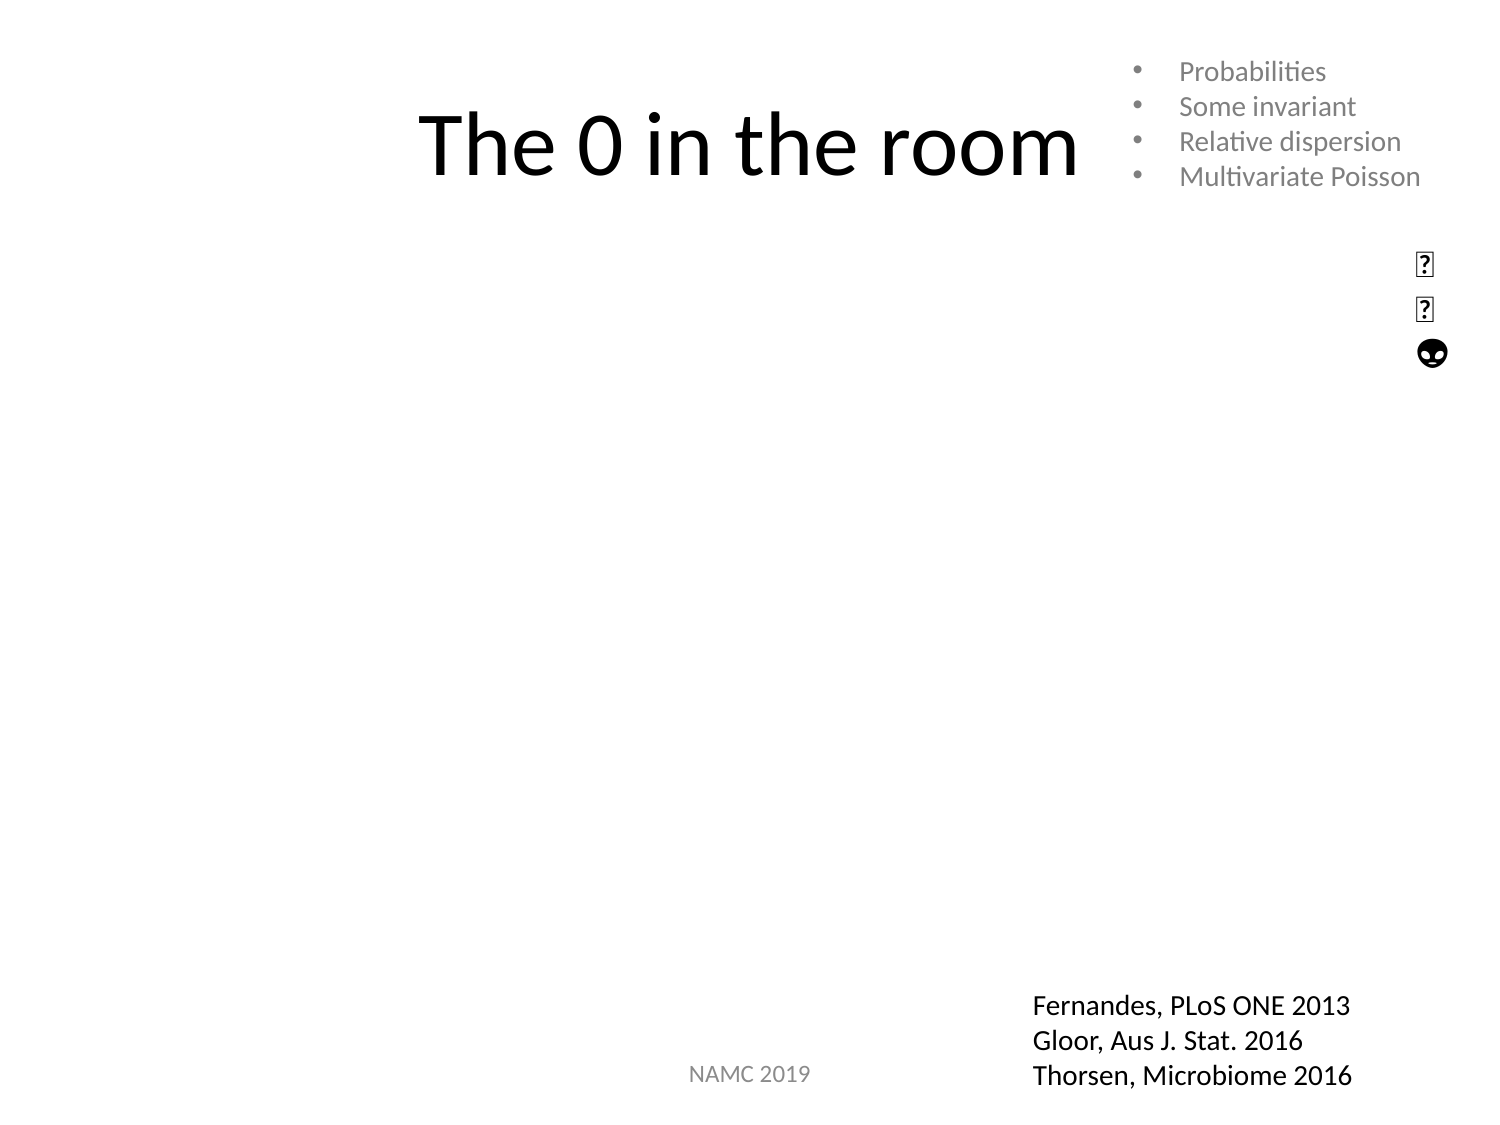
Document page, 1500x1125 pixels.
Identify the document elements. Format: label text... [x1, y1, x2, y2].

text_box Fernandes, PLoS ONE 2013 Gloor, Aus J. Stat. 2016 Thorsen, Microbiome 2016 [1018, 979, 1368, 1099]
text_box 🐯 🐞 👽 [1400, 232, 1482, 383]
footer NAMC 2019 [512, 1042, 988, 1103]
title The 0 in the room [75, 45, 1425, 233]
text_box Probabilities Some invariant Relative dispersion Multivariate Poisson [1117, 44, 1437, 200]
